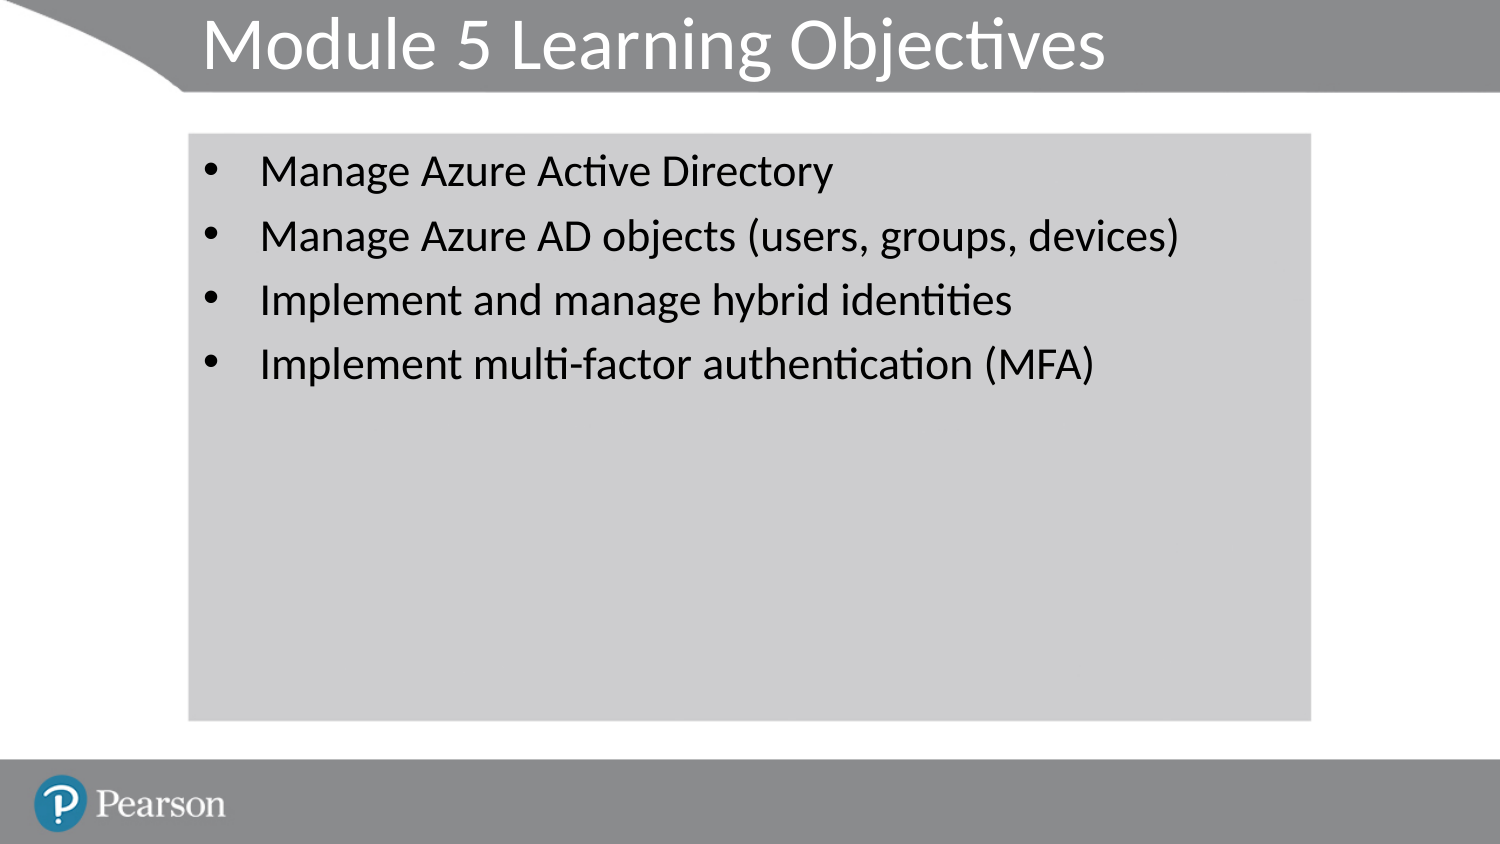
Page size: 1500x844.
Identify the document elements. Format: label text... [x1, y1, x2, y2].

picture [0, 0, 1500, 844]
list Manage Azure Active Directory Manage Azure AD objects (users, groups, devices) Implement and manage hybrid identities Implement multi-factor authentication (MFA) [188, 133, 1311, 716]
title Module 5 Learning Objectives [186, 0, 1425, 79]
